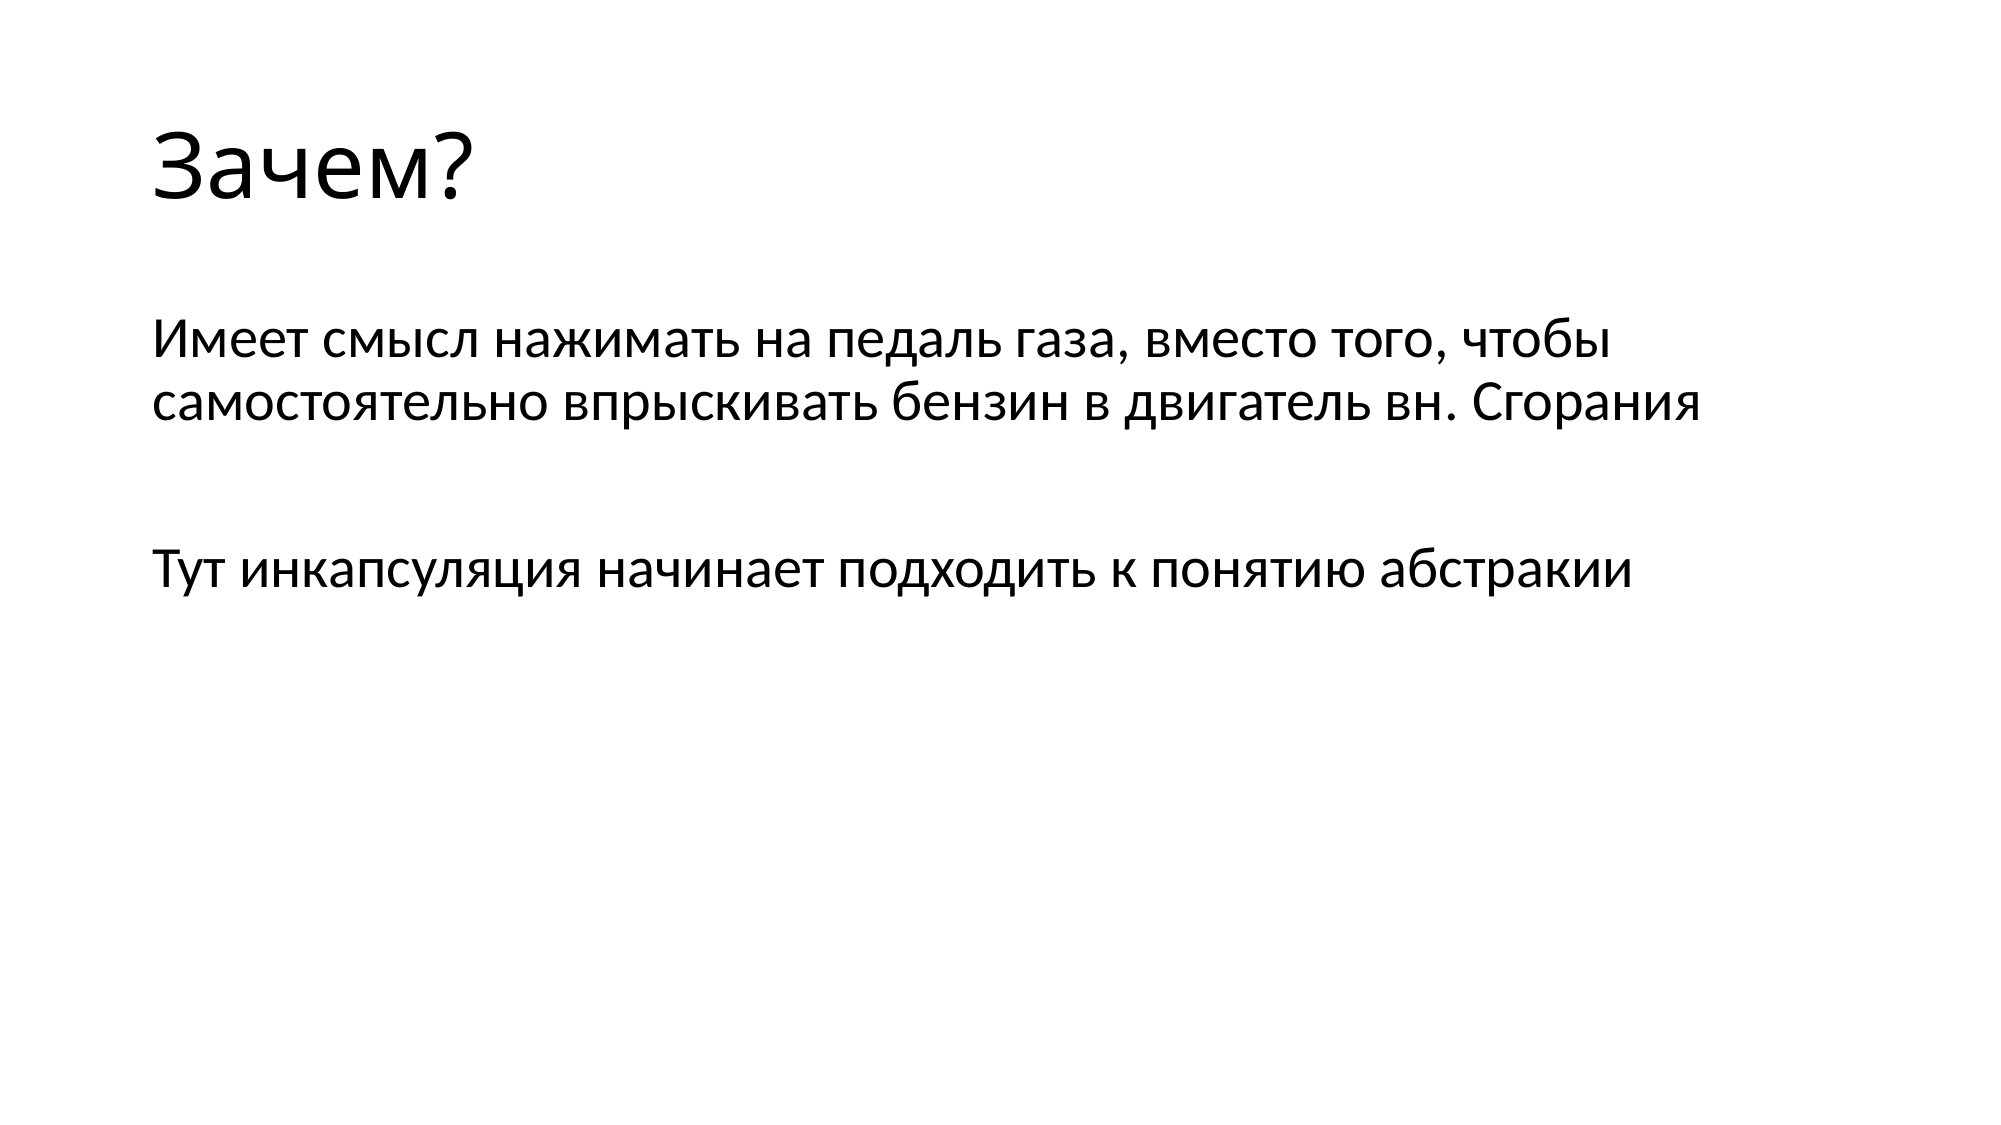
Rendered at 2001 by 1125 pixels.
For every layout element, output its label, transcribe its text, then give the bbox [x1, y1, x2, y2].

list Имеет смысл нажимать на педаль газа, вместо того, чтобы самостоятельно впрыскивать бензин в двигатель вн. Сгорания Тут инкапсуляция начинает подходить к понятию абстракии [137, 299, 1912, 646]
title Зачем? [137, 59, 1863, 278]
